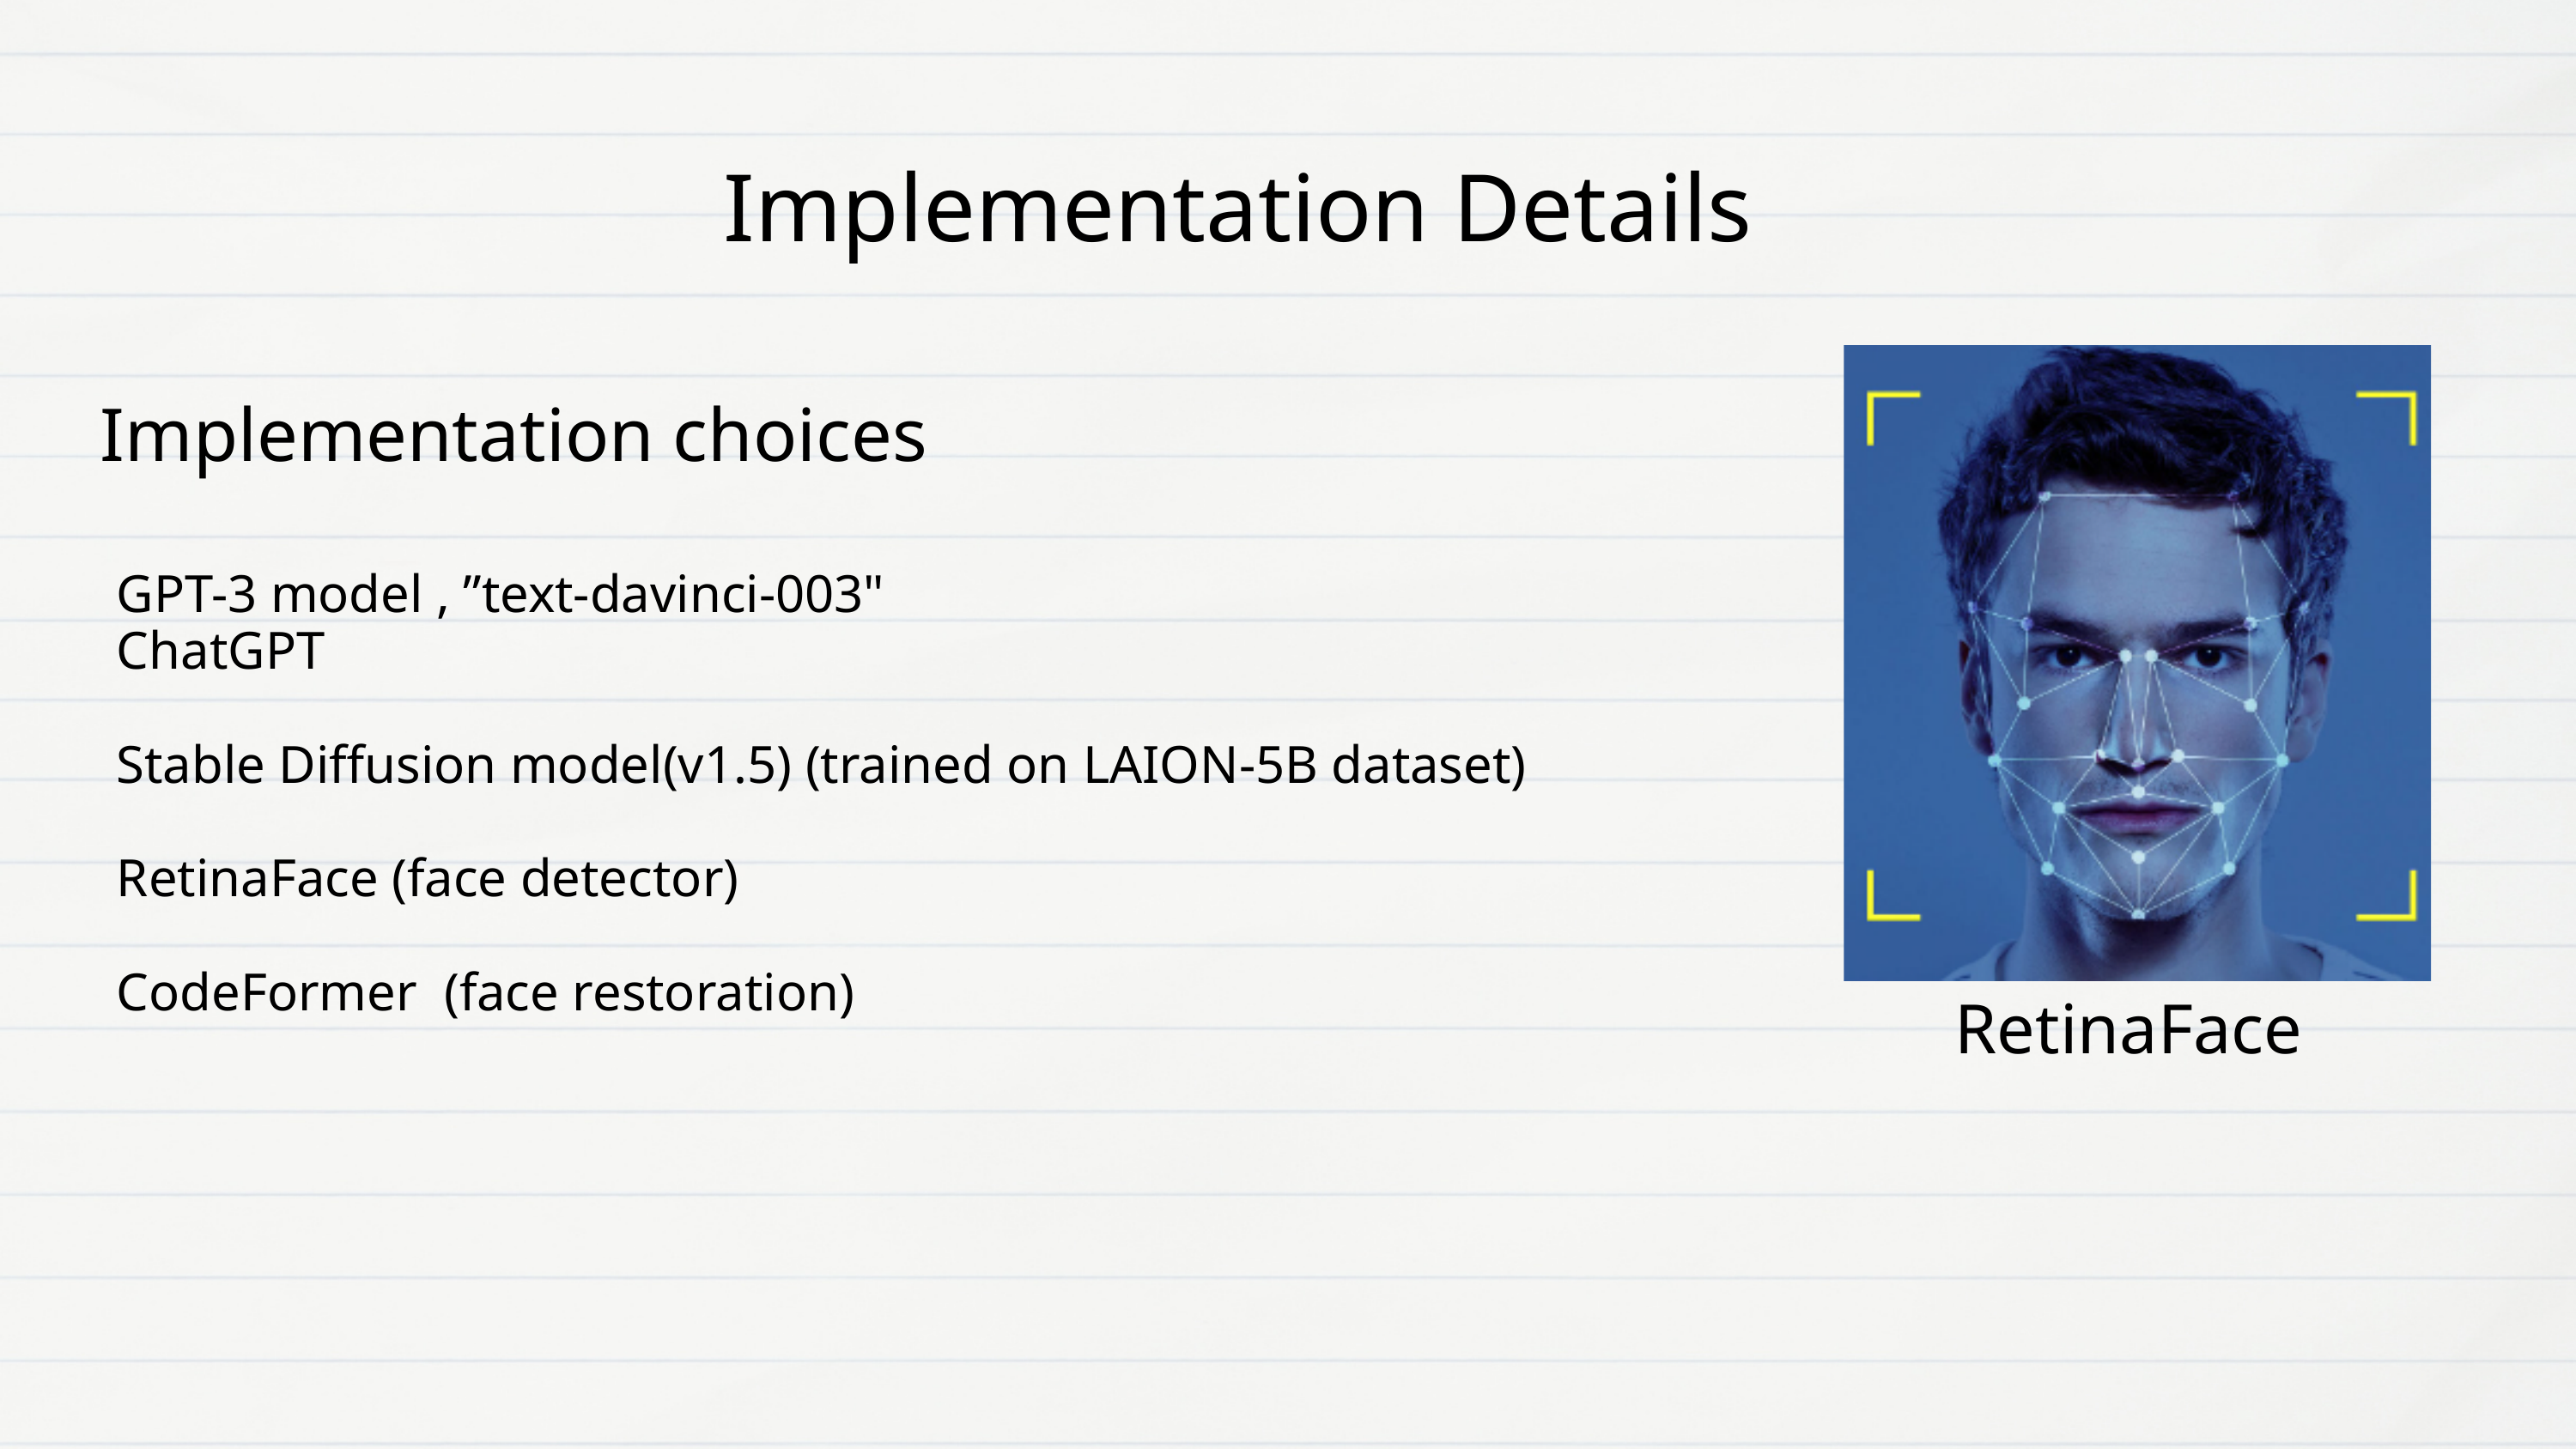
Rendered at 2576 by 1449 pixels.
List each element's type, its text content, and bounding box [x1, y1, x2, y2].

text_box GPT-3 model , ”text-davinci-003" ChatGPT Stable Diffusion model(v1.5) (trained on LAION-5B dataset) RetinaFace (face detector) CodeFormer (face restoration) [116, 565, 1569, 1306]
text_box Implementation choices [36, 373, 1011, 476]
text_box RetinaFace [1844, 972, 2432, 1067]
text_box [1844, 345, 2432, 972]
text_box Implementation Details [703, 130, 1821, 261]
text_box [0, 0, 2576, 1449]
